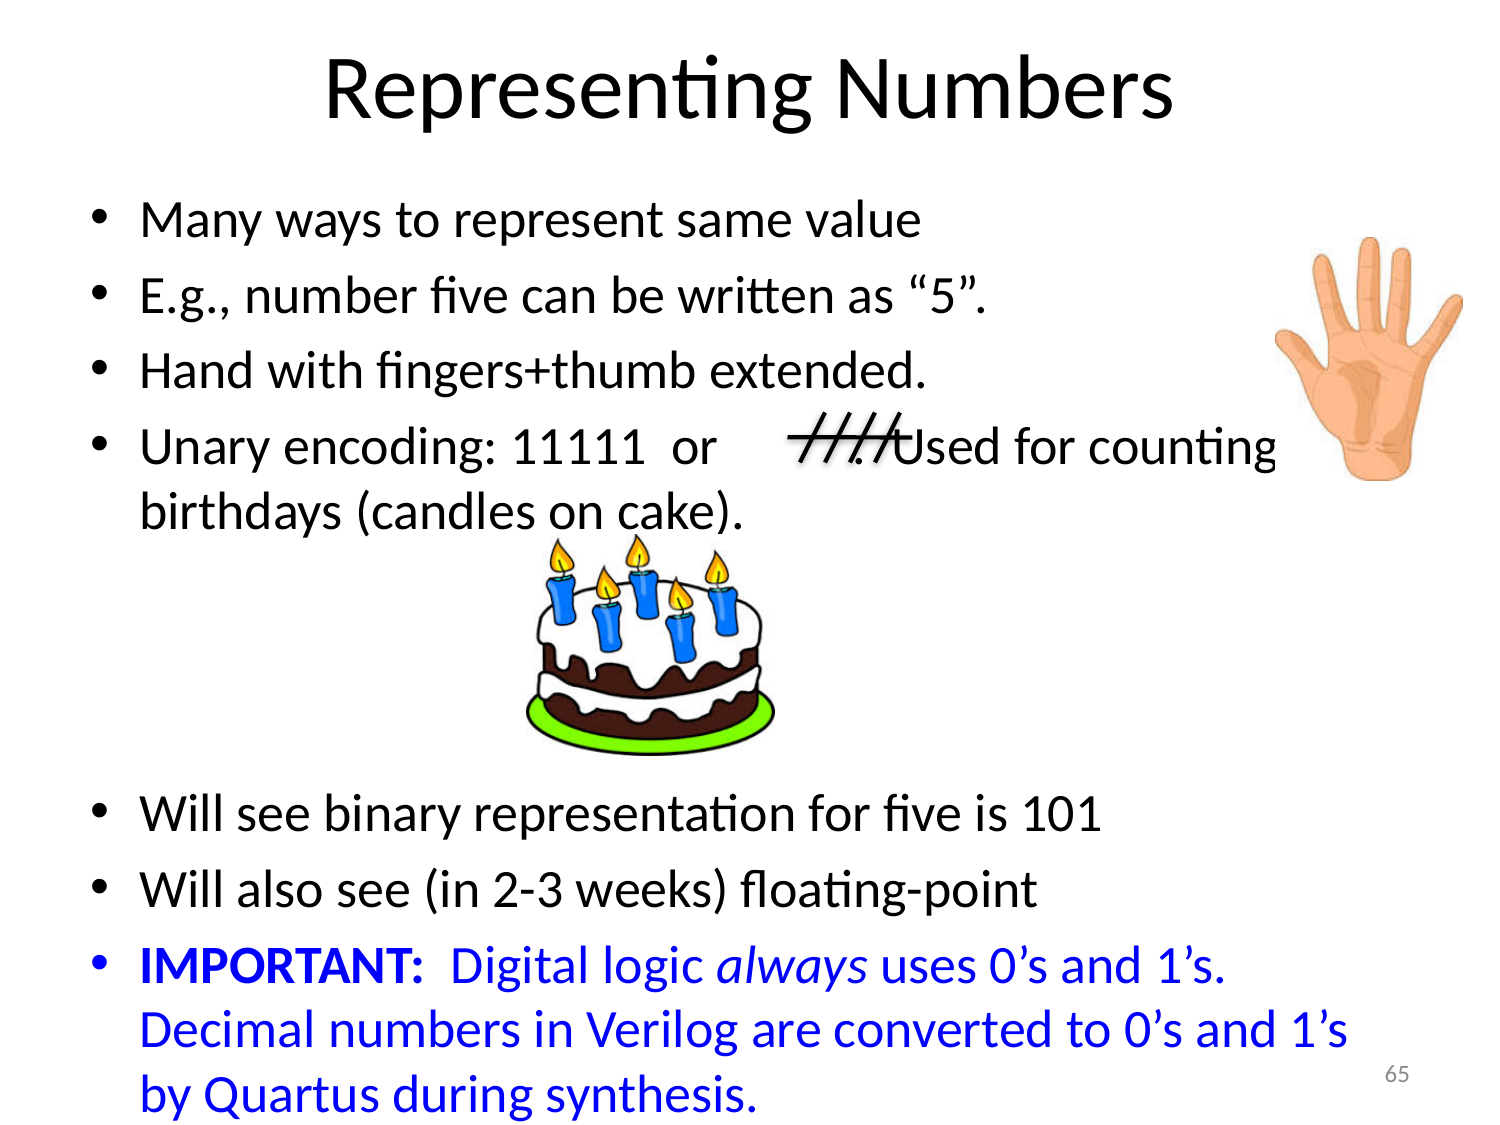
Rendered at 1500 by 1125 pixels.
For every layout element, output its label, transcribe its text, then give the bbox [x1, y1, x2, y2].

picture [1274, 237, 1463, 481]
title Representing Numbers [75, 0, 1425, 175]
list Many ways to represent same value E.g., number five can be written as “5”. Hand with fingers+thumb extended. Unary encoding: 11111 or . Used for counting birthdays (candles on cake). Will see binary representation for five is 101 Will also see (in 2-3 weeks) floating-point IMPORTANT: Digital logic always uses 0’s and 1’s. Decimal numbers in Verilog are converted to 0’s and 1’s by Quartus during synthesis. [75, 175, 1425, 1125]
picture [526, 534, 776, 756]
slide_number 65 [1074, 1042, 1425, 1103]
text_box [787, 412, 913, 463]
